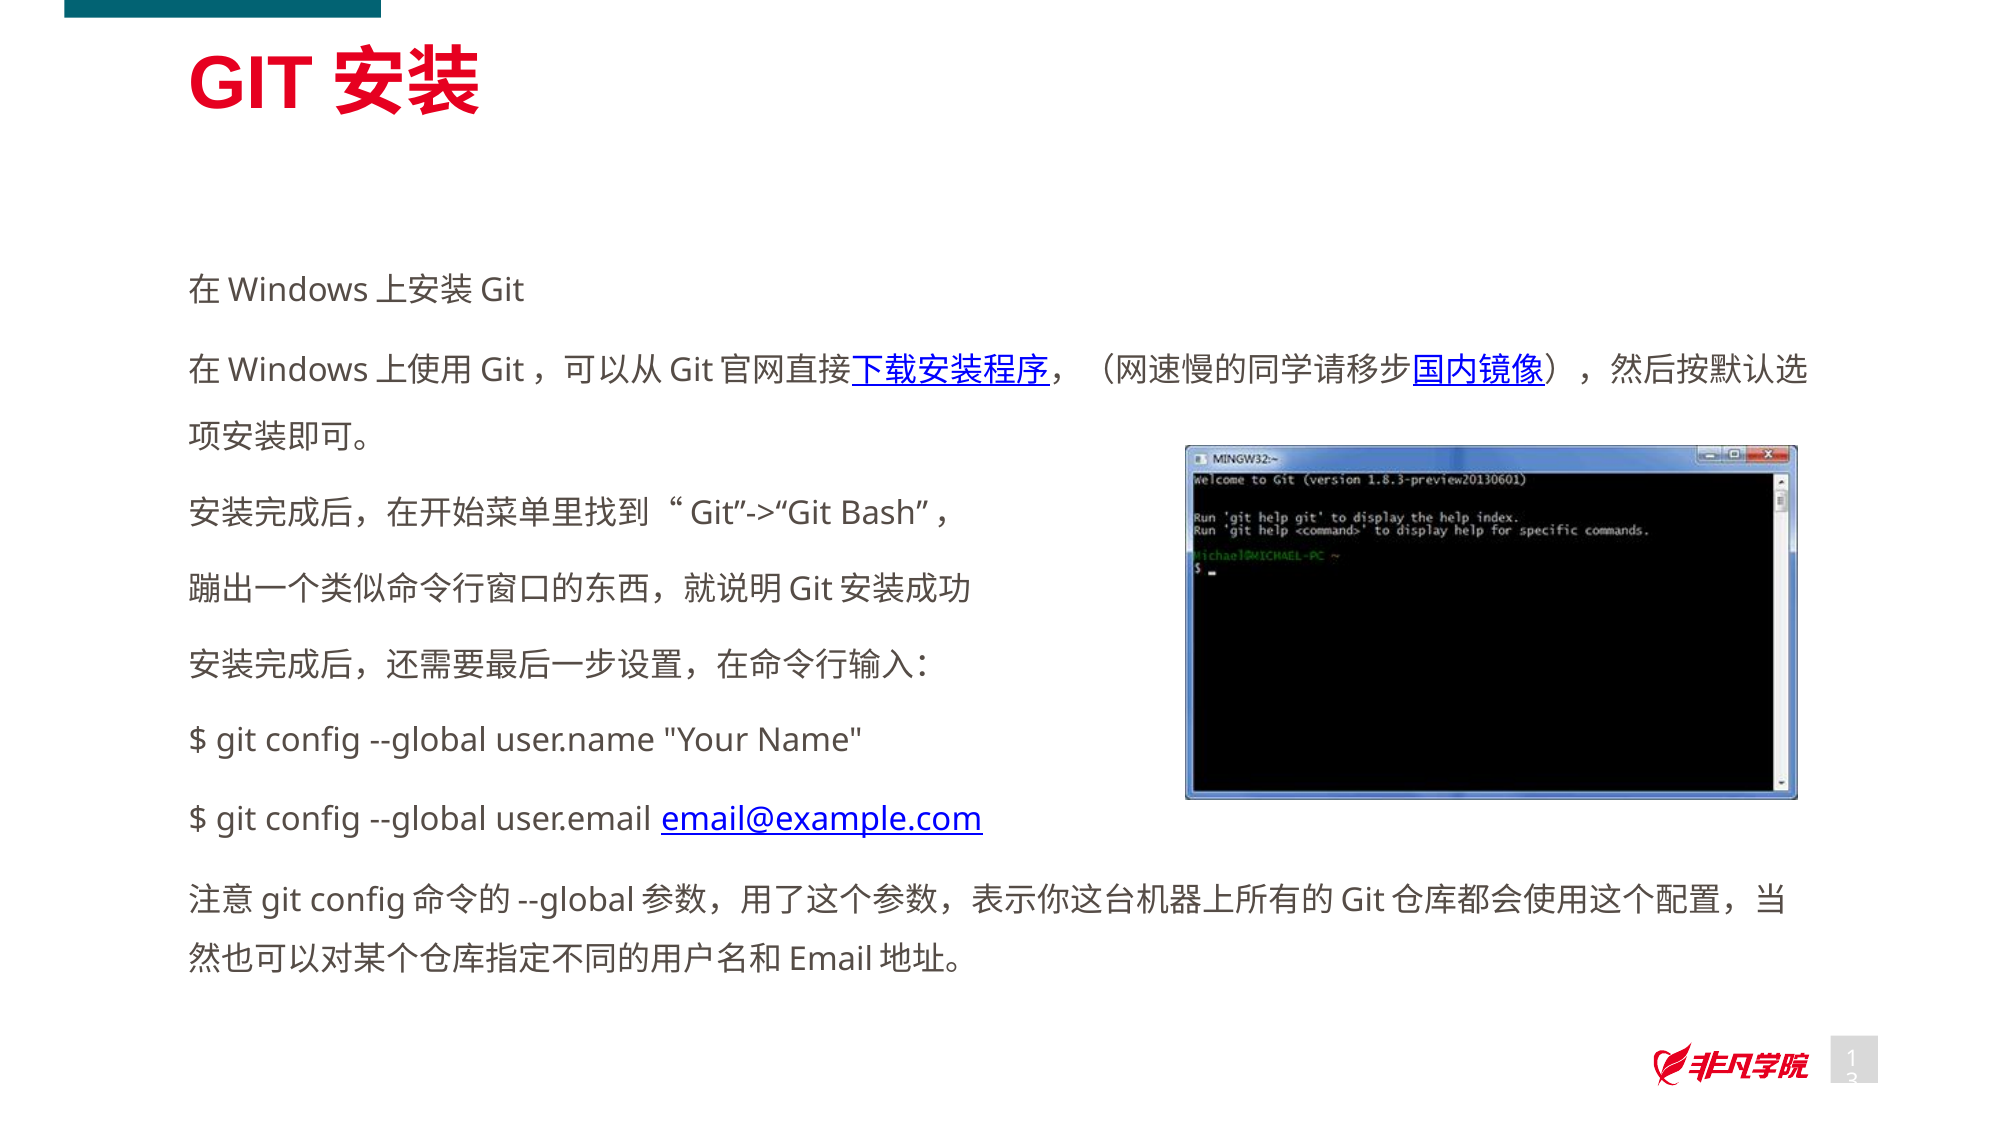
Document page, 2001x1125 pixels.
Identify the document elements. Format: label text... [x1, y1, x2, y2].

picture [1185, 445, 1798, 801]
title Git安装 [173, 0, 1589, 131]
list 在Windows上安装Git 在Windows上使用Git，可以从Git官网直接下载安装程序，（网速慢的同学请移步国内镜像），然后按默认选项安装即可。 安装完成后，在开始菜单里找到“Git”->“Git Bash”， 蹦出一个类似命令行窗口的东西，就说明Git安装成功 安装完成后，还需要最后一步设置，在命令行输入： $ git config --global user.name "Your Name" $ git config --global user.email email@example.com 注意git config命令的--global参数，用了这个参数，表示你这台机器上所有的Git仓库都会使用这个配置，当然也可以对某个仓库指定不同的用户名和Email地址。 [173, 241, 1831, 990]
text_box [63, 0, 382, 19]
slide_number 13 [1830, 1035, 1878, 1083]
